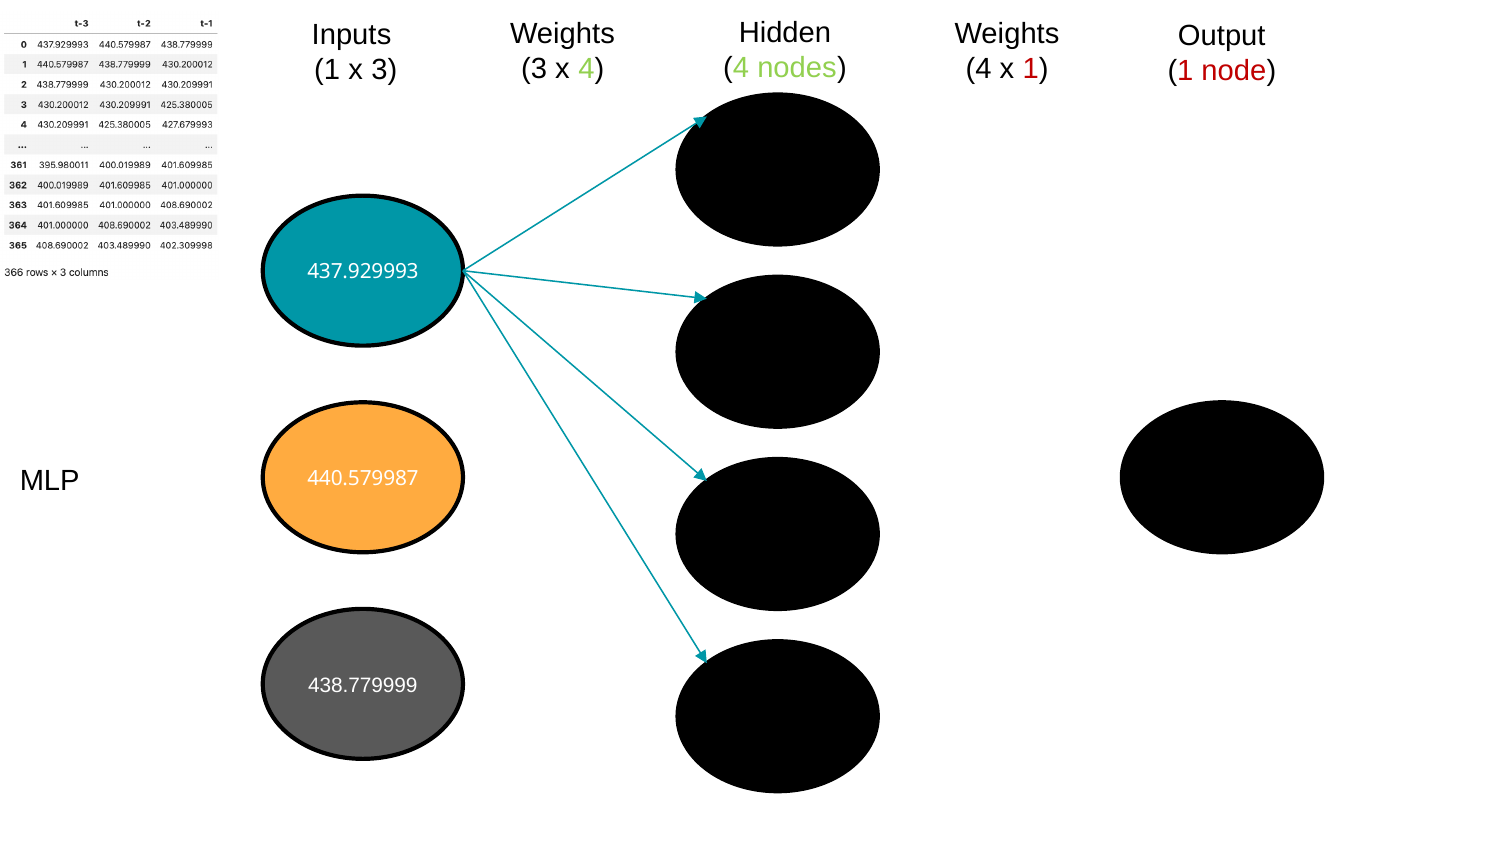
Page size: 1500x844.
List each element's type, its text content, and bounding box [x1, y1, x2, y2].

text_box Inputs (1 x 3) [293, 8, 418, 93]
text_box MLP [4, 453, 95, 504]
text_box [713, 456, 880, 612]
text_box Hidden (4 nodes) [707, 6, 863, 91]
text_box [462, 270, 708, 664]
picture [0, 10, 220, 280]
text_box [706, 92, 880, 247]
text_box [1119, 400, 1325, 555]
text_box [462, 116, 708, 269]
text_box Weights (4 x 1) [937, 7, 1078, 93]
text_box [714, 274, 880, 429]
text_box [675, 639, 880, 794]
text_box Output (1 node) [1151, 8, 1292, 94]
text_box Weights (3 x 4) [492, 7, 633, 93]
text_box 440.579987 [260, 400, 457, 555]
text_box 438.779999 [260, 606, 466, 761]
text_box 437.929993 [260, 193, 457, 348]
